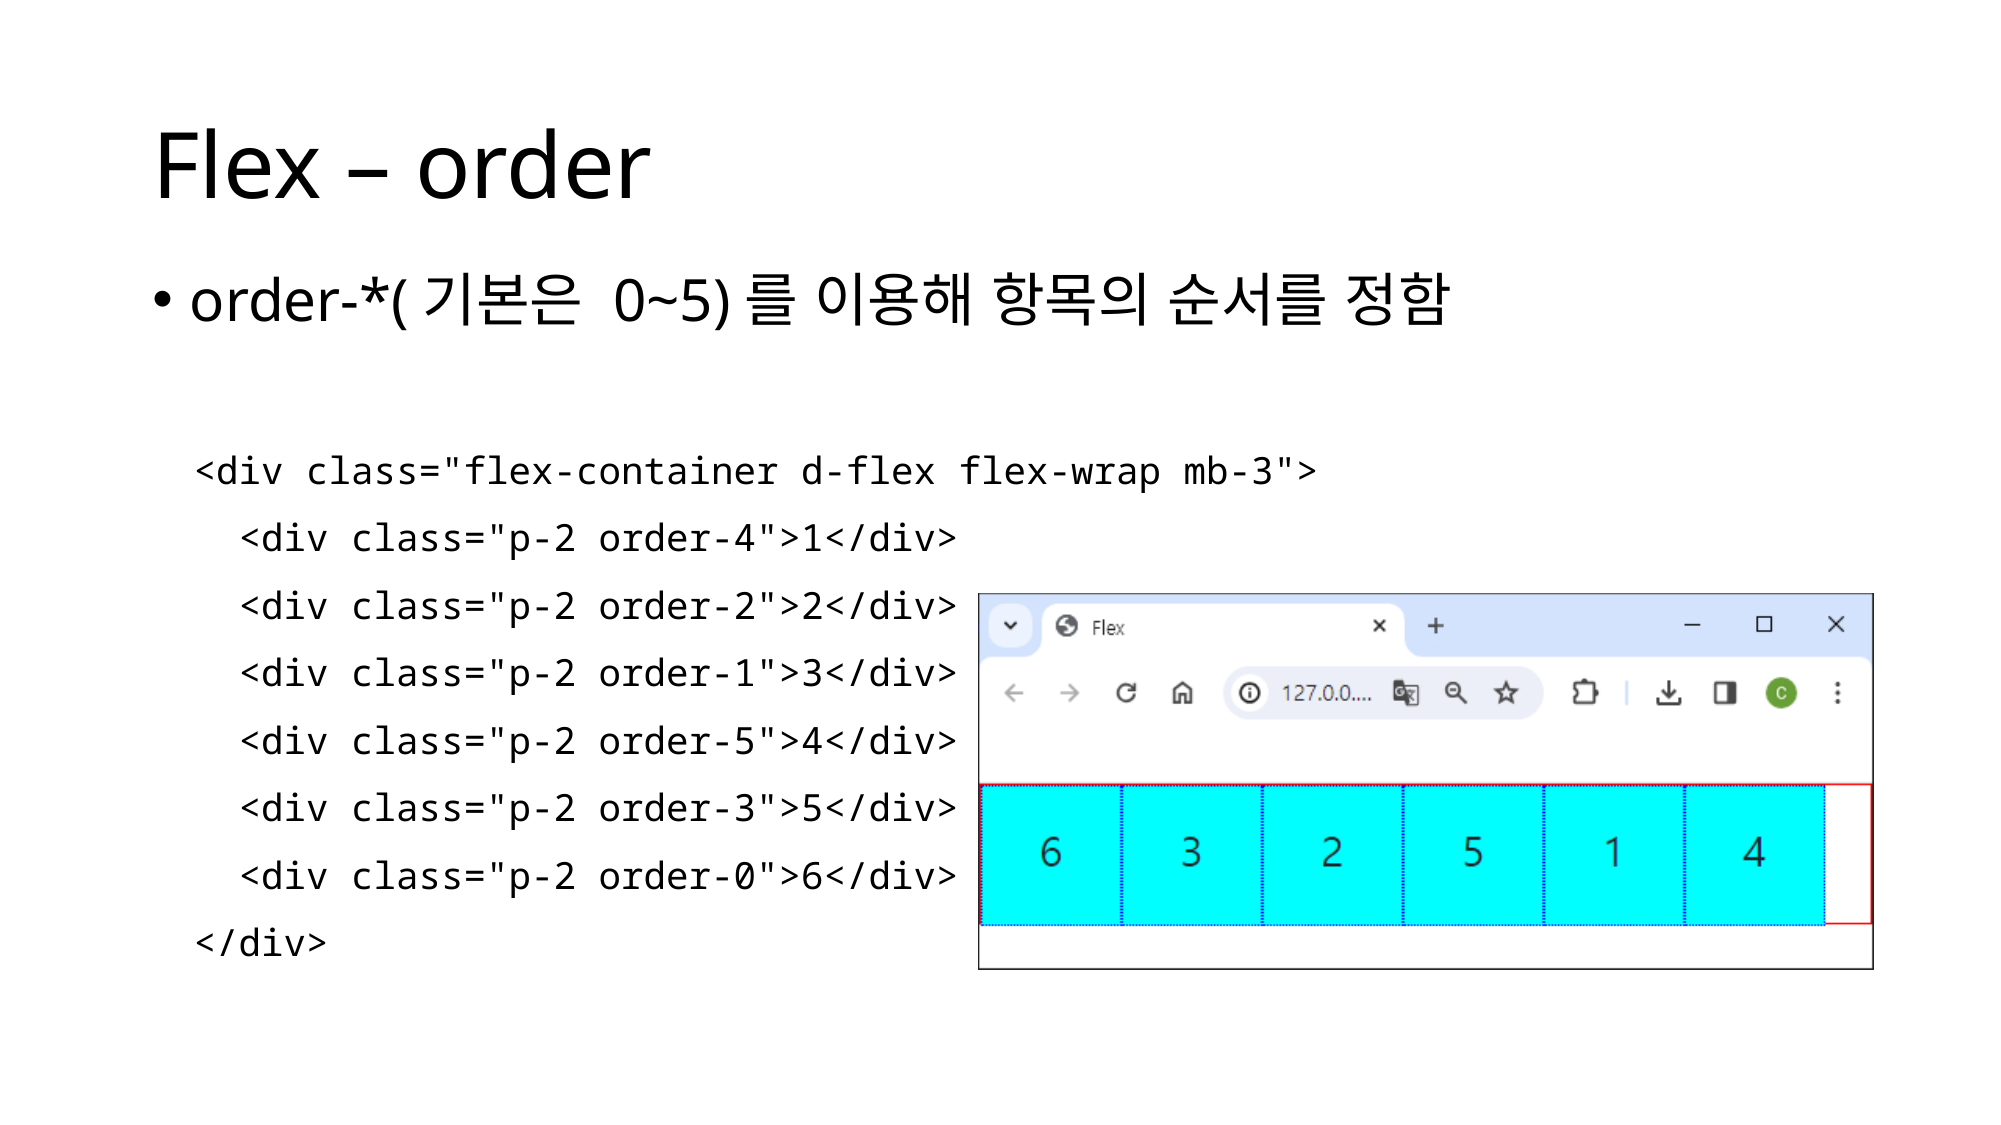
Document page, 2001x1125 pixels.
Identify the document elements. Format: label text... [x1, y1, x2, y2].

text_box <div class="flex-container d-flex flex-wrap mb-3"> <div class="p-2 order-4">1</div> <div class="p-2 order-2">2</div> <div class="p-2 order-1">3</div> <div class="p-2 order-5">4</div> <div class="p-2 order-3">5</div> <div class="p-2 order-0">6</div> </div> [88, 416, 1388, 972]
picture [978, 593, 1875, 970]
text_box order-*(기본은 0~5)를 이용해 항목의 순서를 정함 [137, 255, 1863, 358]
title Flex – order [137, 59, 1863, 255]
